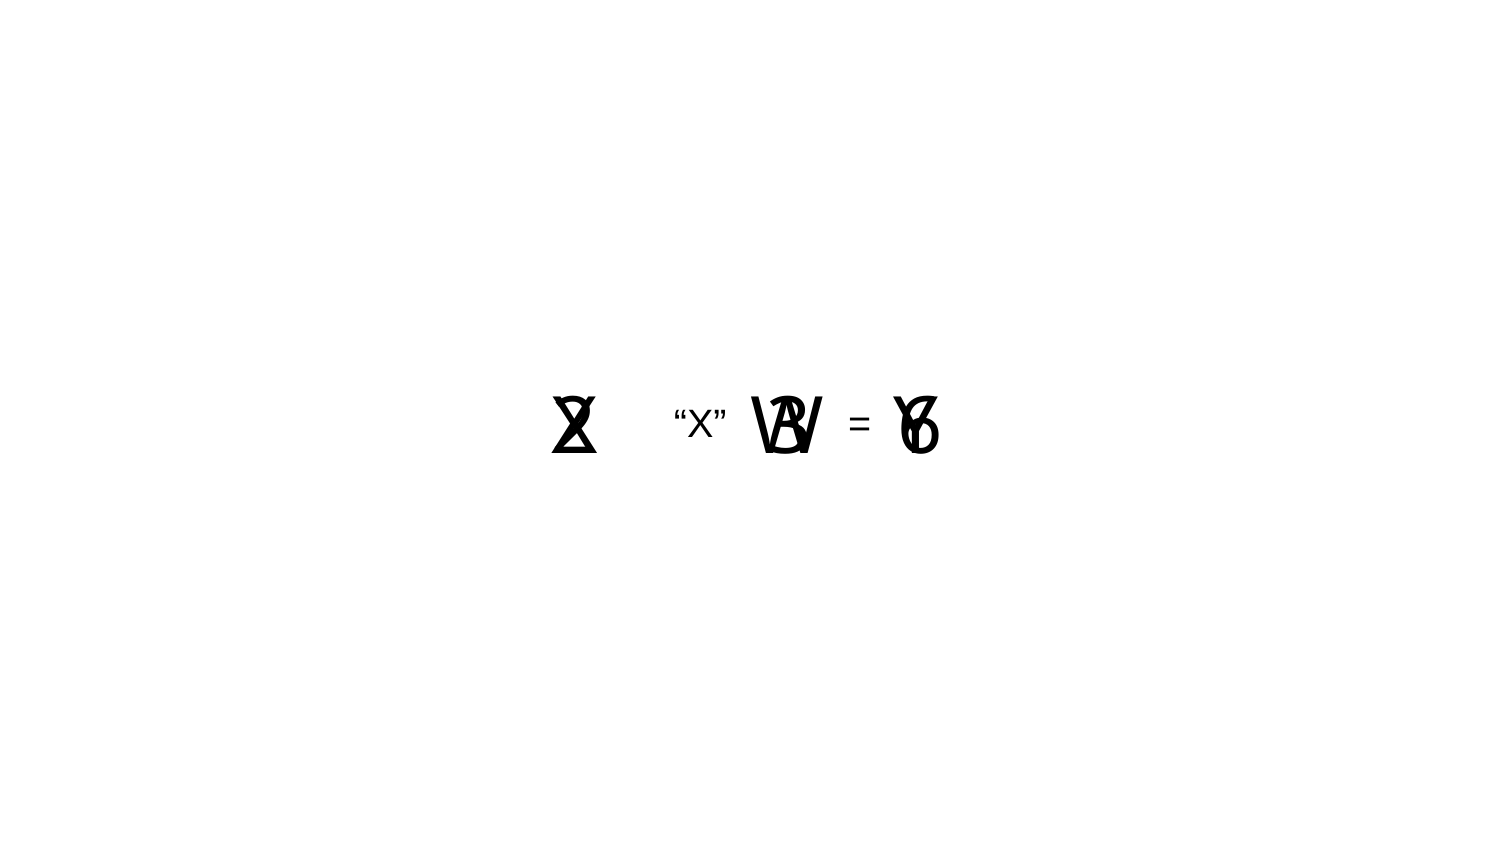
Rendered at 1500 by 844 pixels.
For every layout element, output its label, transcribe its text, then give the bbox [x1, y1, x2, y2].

text_box W [745, 370, 762, 474]
text_box Y [888, 370, 892, 474]
text_box 3 [762, 370, 817, 474]
text_box = [843, 393, 876, 450]
text_box 6 [892, 370, 947, 474]
text_box “X” [669, 393, 732, 450]
text_box W [817, 370, 829, 474]
text_box 2 [547, 370, 654, 474]
